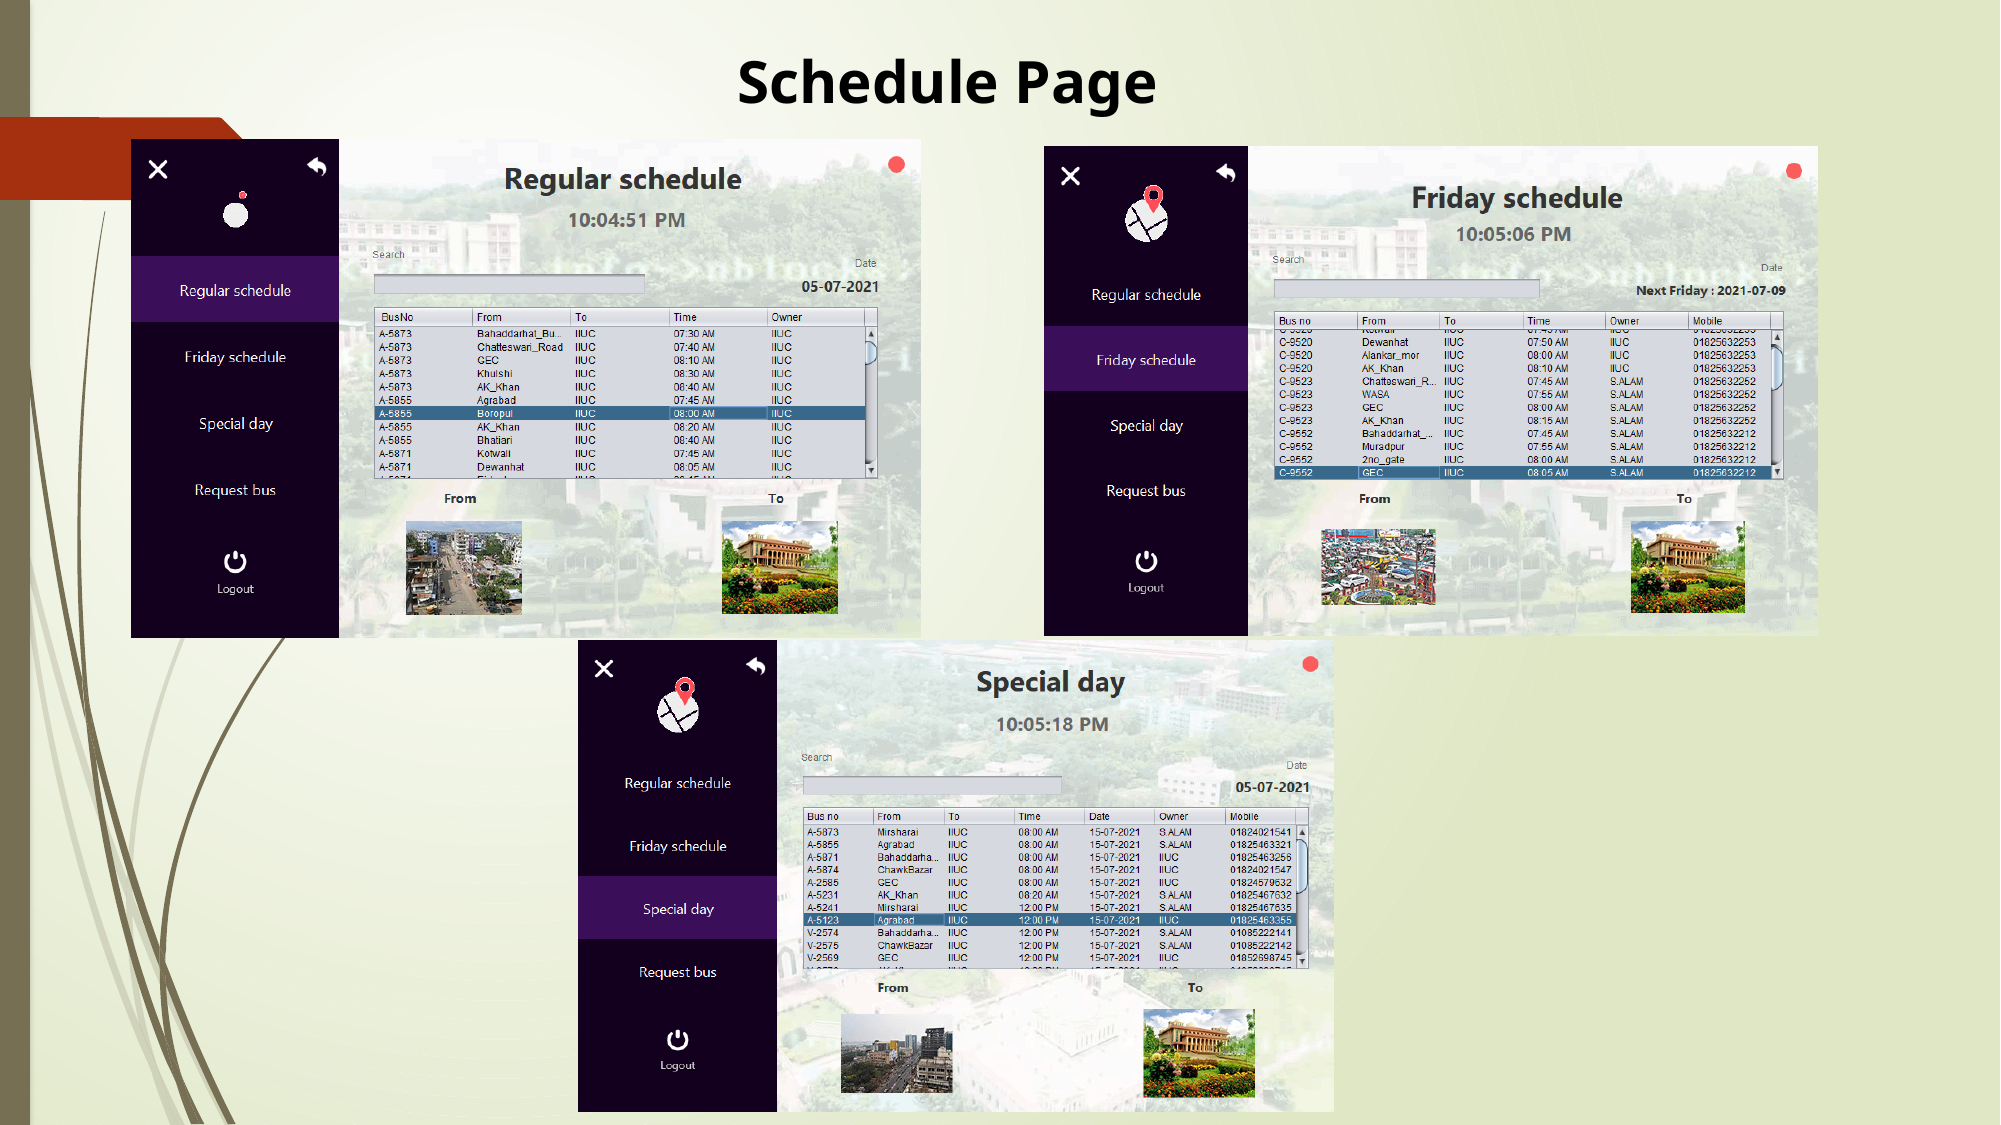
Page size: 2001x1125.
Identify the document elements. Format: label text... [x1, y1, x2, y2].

picture [578, 640, 1334, 1112]
text_box Schedule Page [320, 37, 1575, 123]
picture [130, 138, 921, 639]
picture [1044, 146, 1819, 636]
